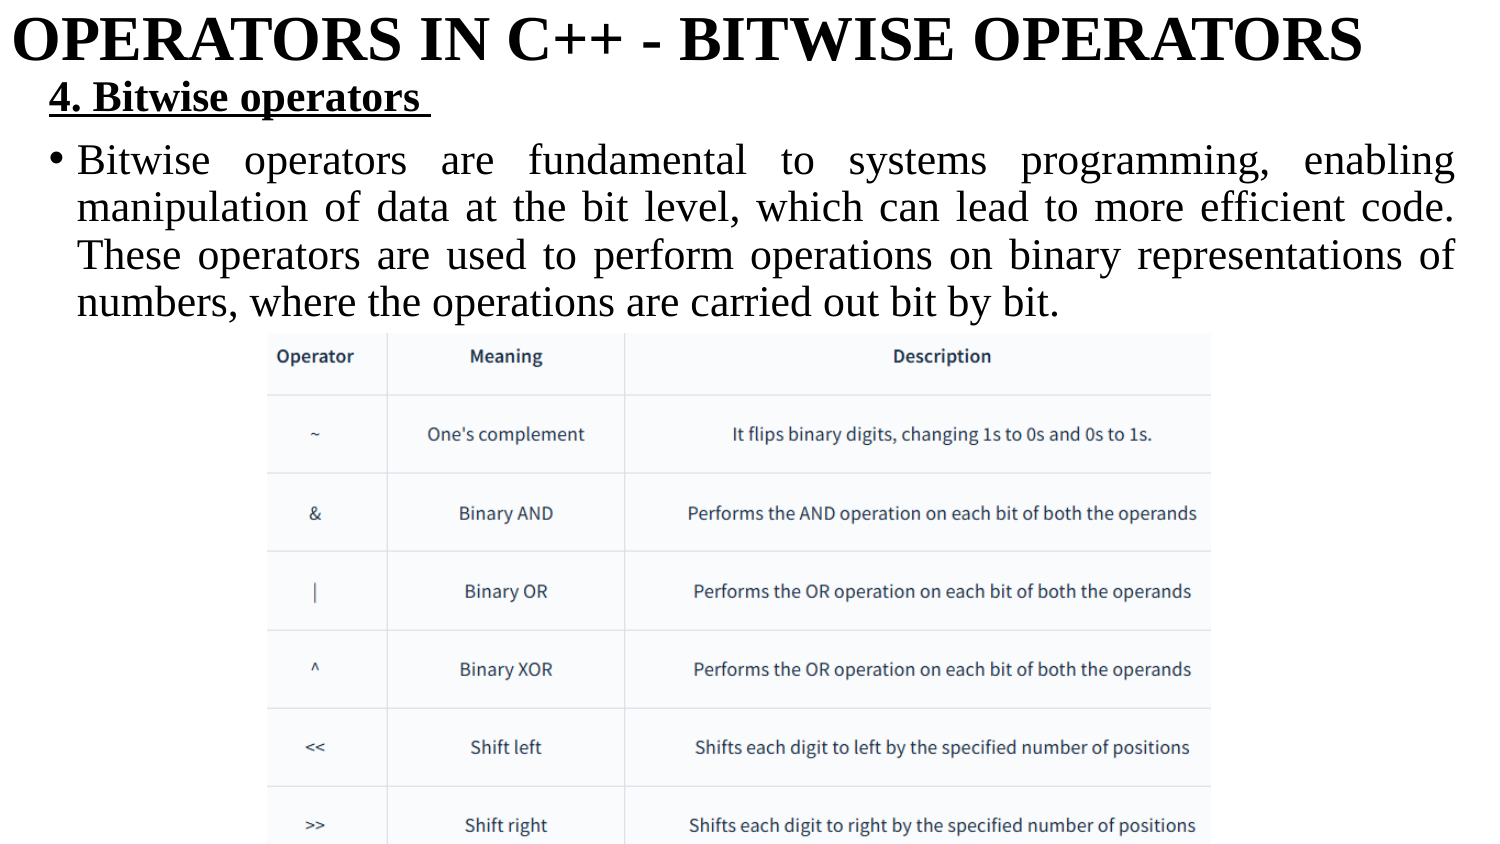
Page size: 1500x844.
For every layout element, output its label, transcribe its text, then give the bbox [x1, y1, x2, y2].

picture [267, 333, 1211, 844]
title OPERATORS IN C++ - BITWISE OPERATORS [0, 0, 1491, 81]
list 4. Bitwise operators Bitwise operators are fundamental to systems programming, enabling manipulation of data at the bit level, which can lead to more efficient code. These operators are used to perform operations on binary representations of numbers, where the operations are carried out bit by bit. [37, 81, 1468, 821]
